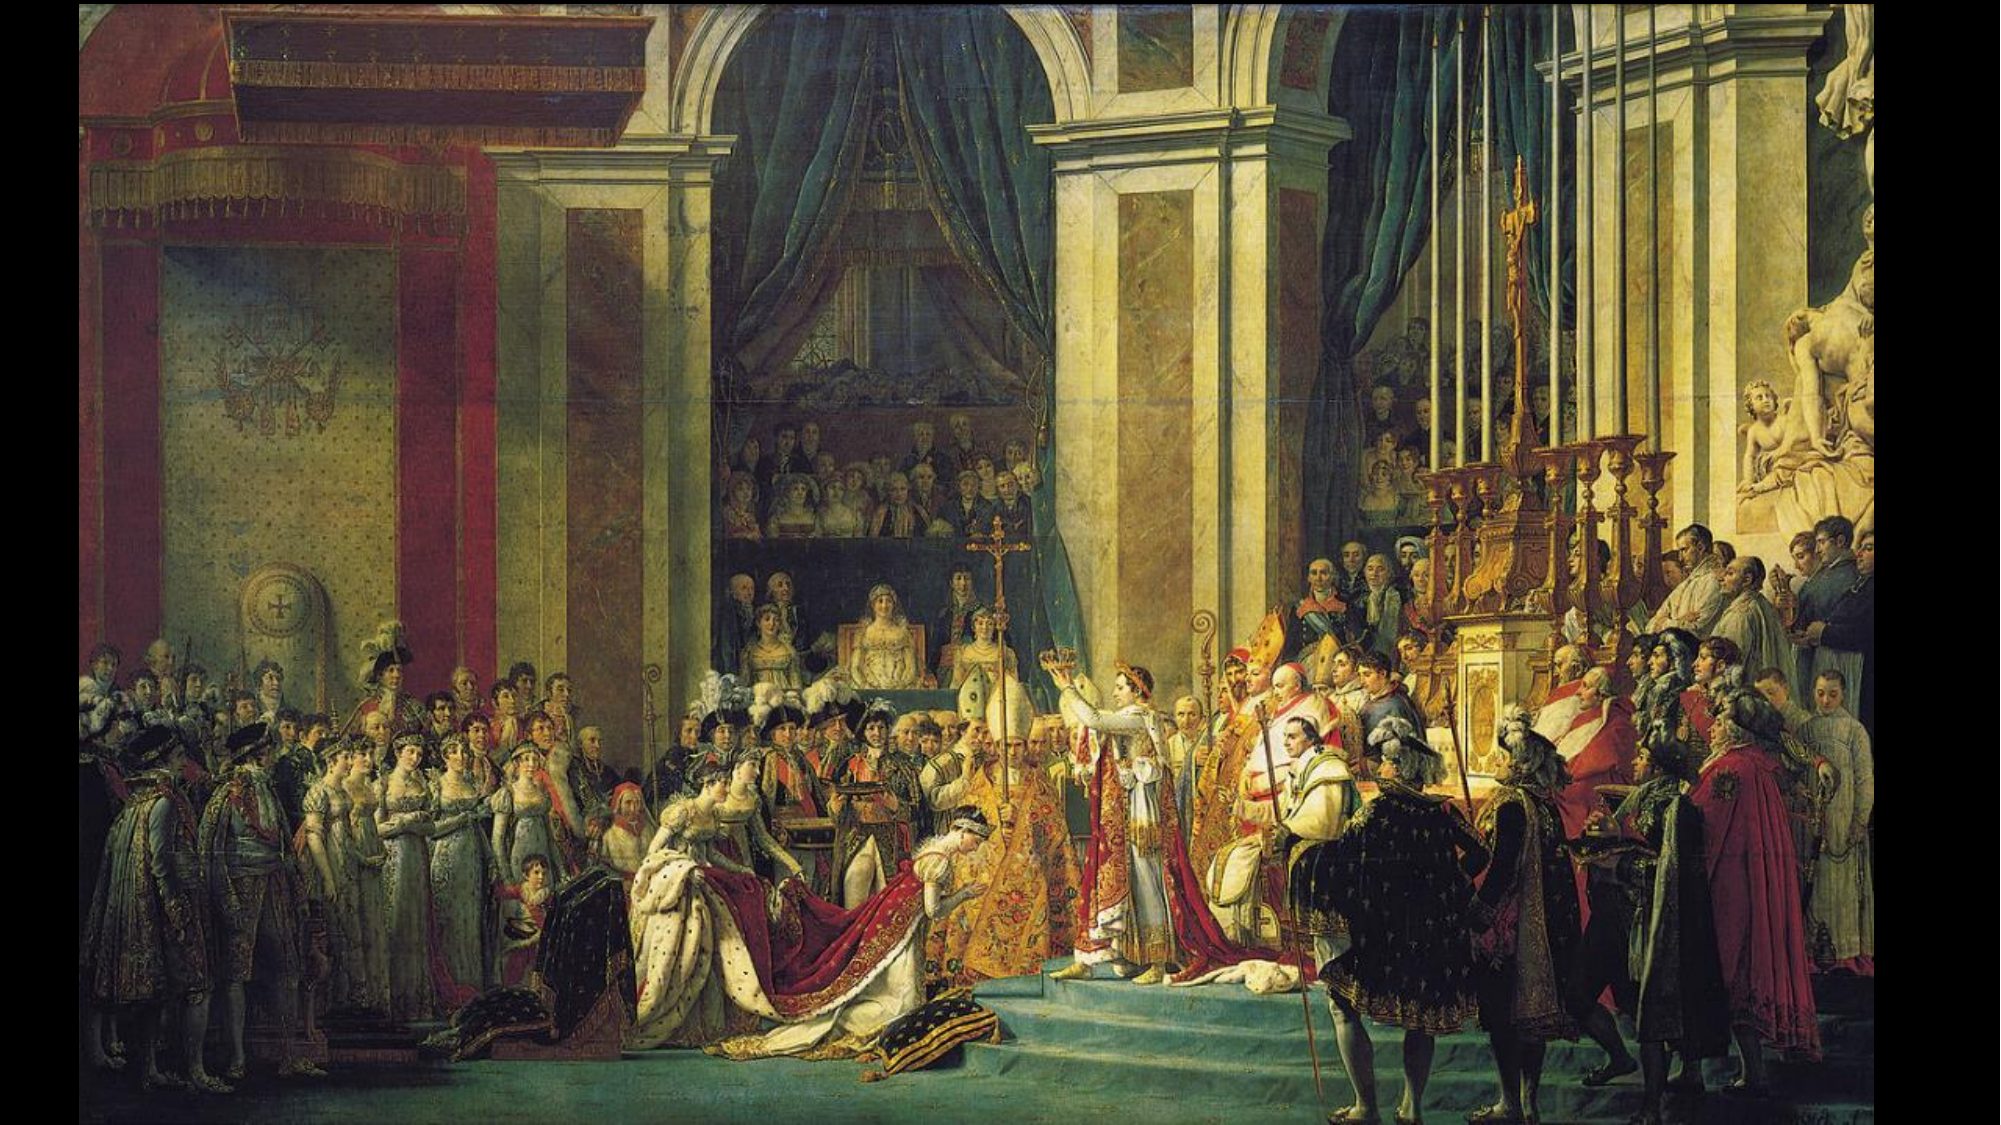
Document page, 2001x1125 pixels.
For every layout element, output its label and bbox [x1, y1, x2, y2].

picture [79, 4, 1874, 1125]
